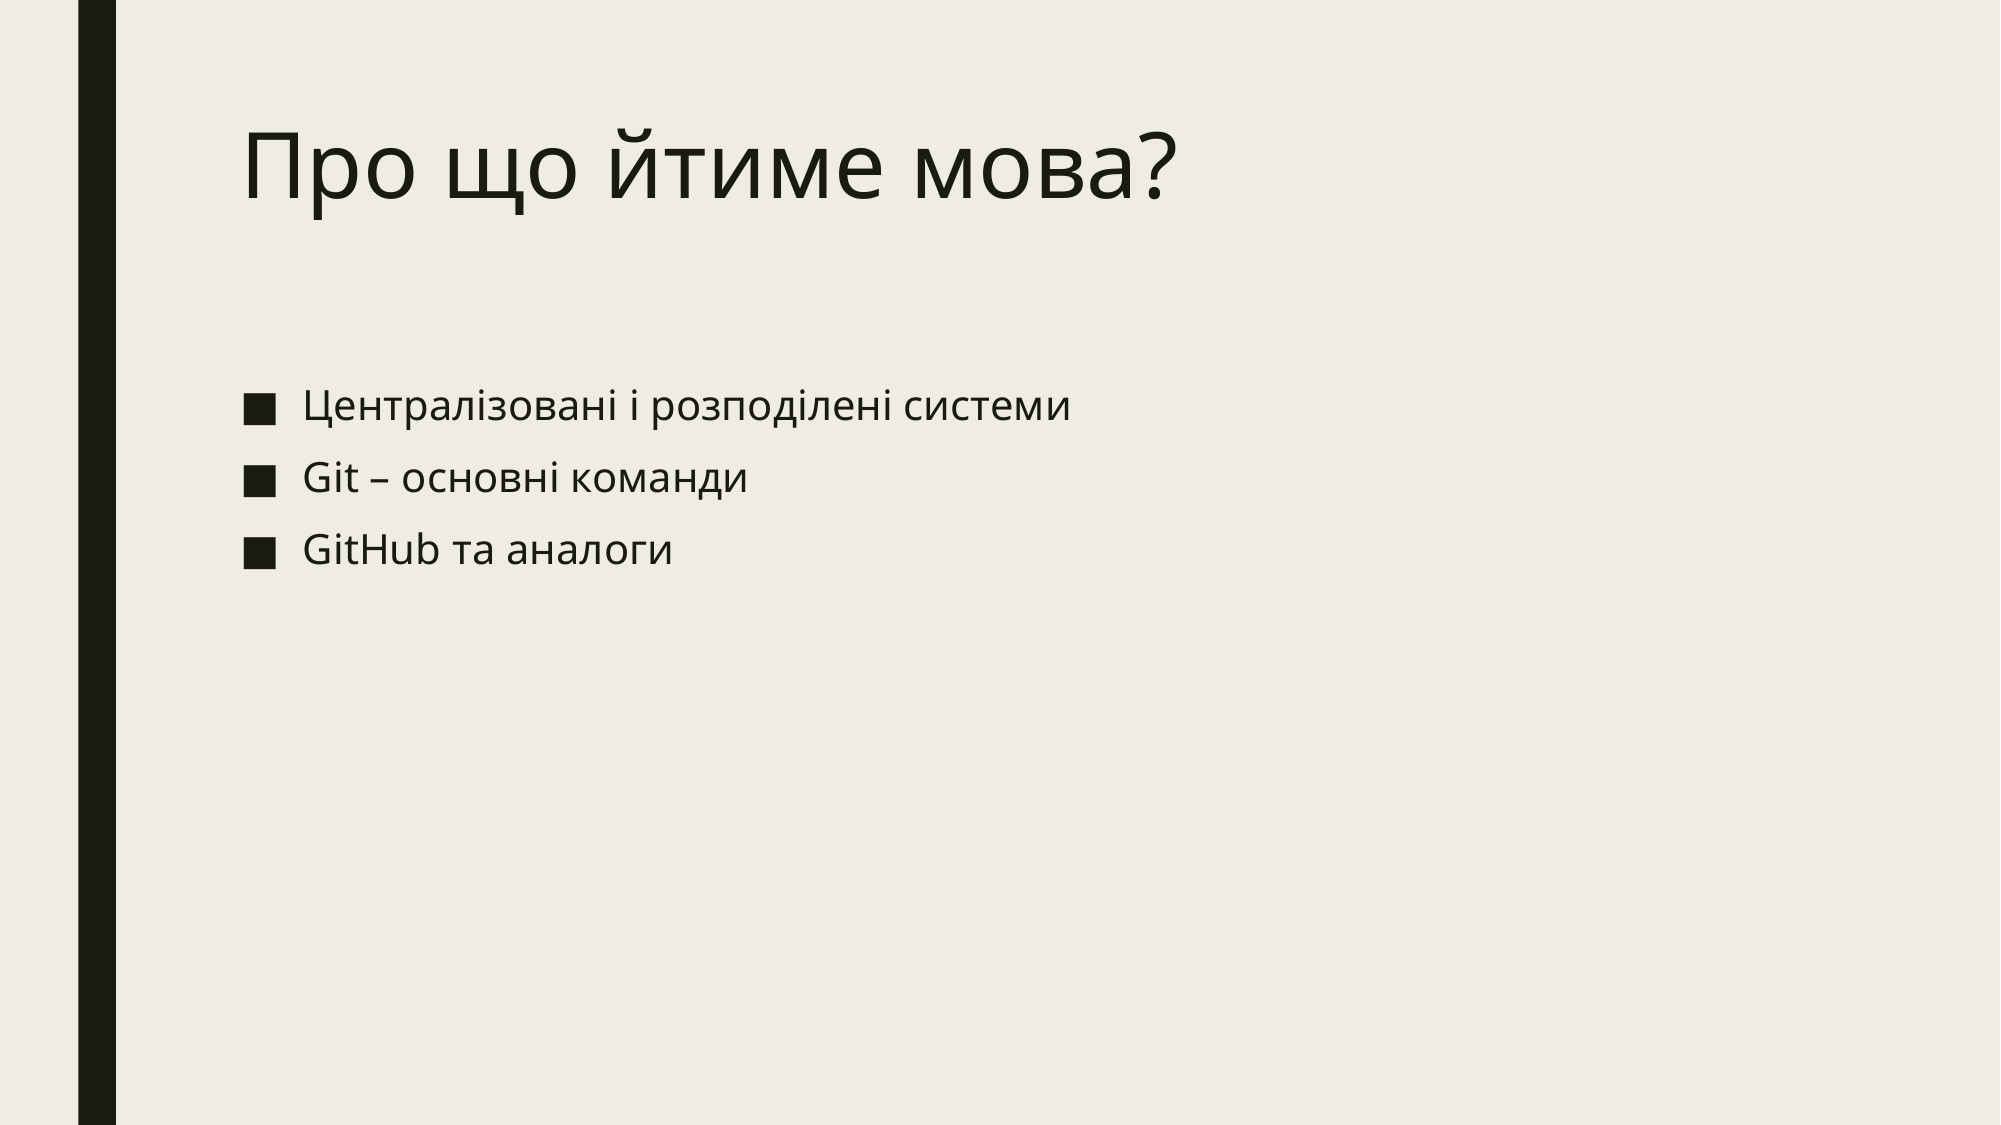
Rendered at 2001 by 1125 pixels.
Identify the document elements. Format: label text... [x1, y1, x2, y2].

list Централізовані і розподілені системи Git – основні команди GitHub та аналоги [225, 375, 1800, 963]
title Про що йтиме мова? [225, 112, 1800, 270]
